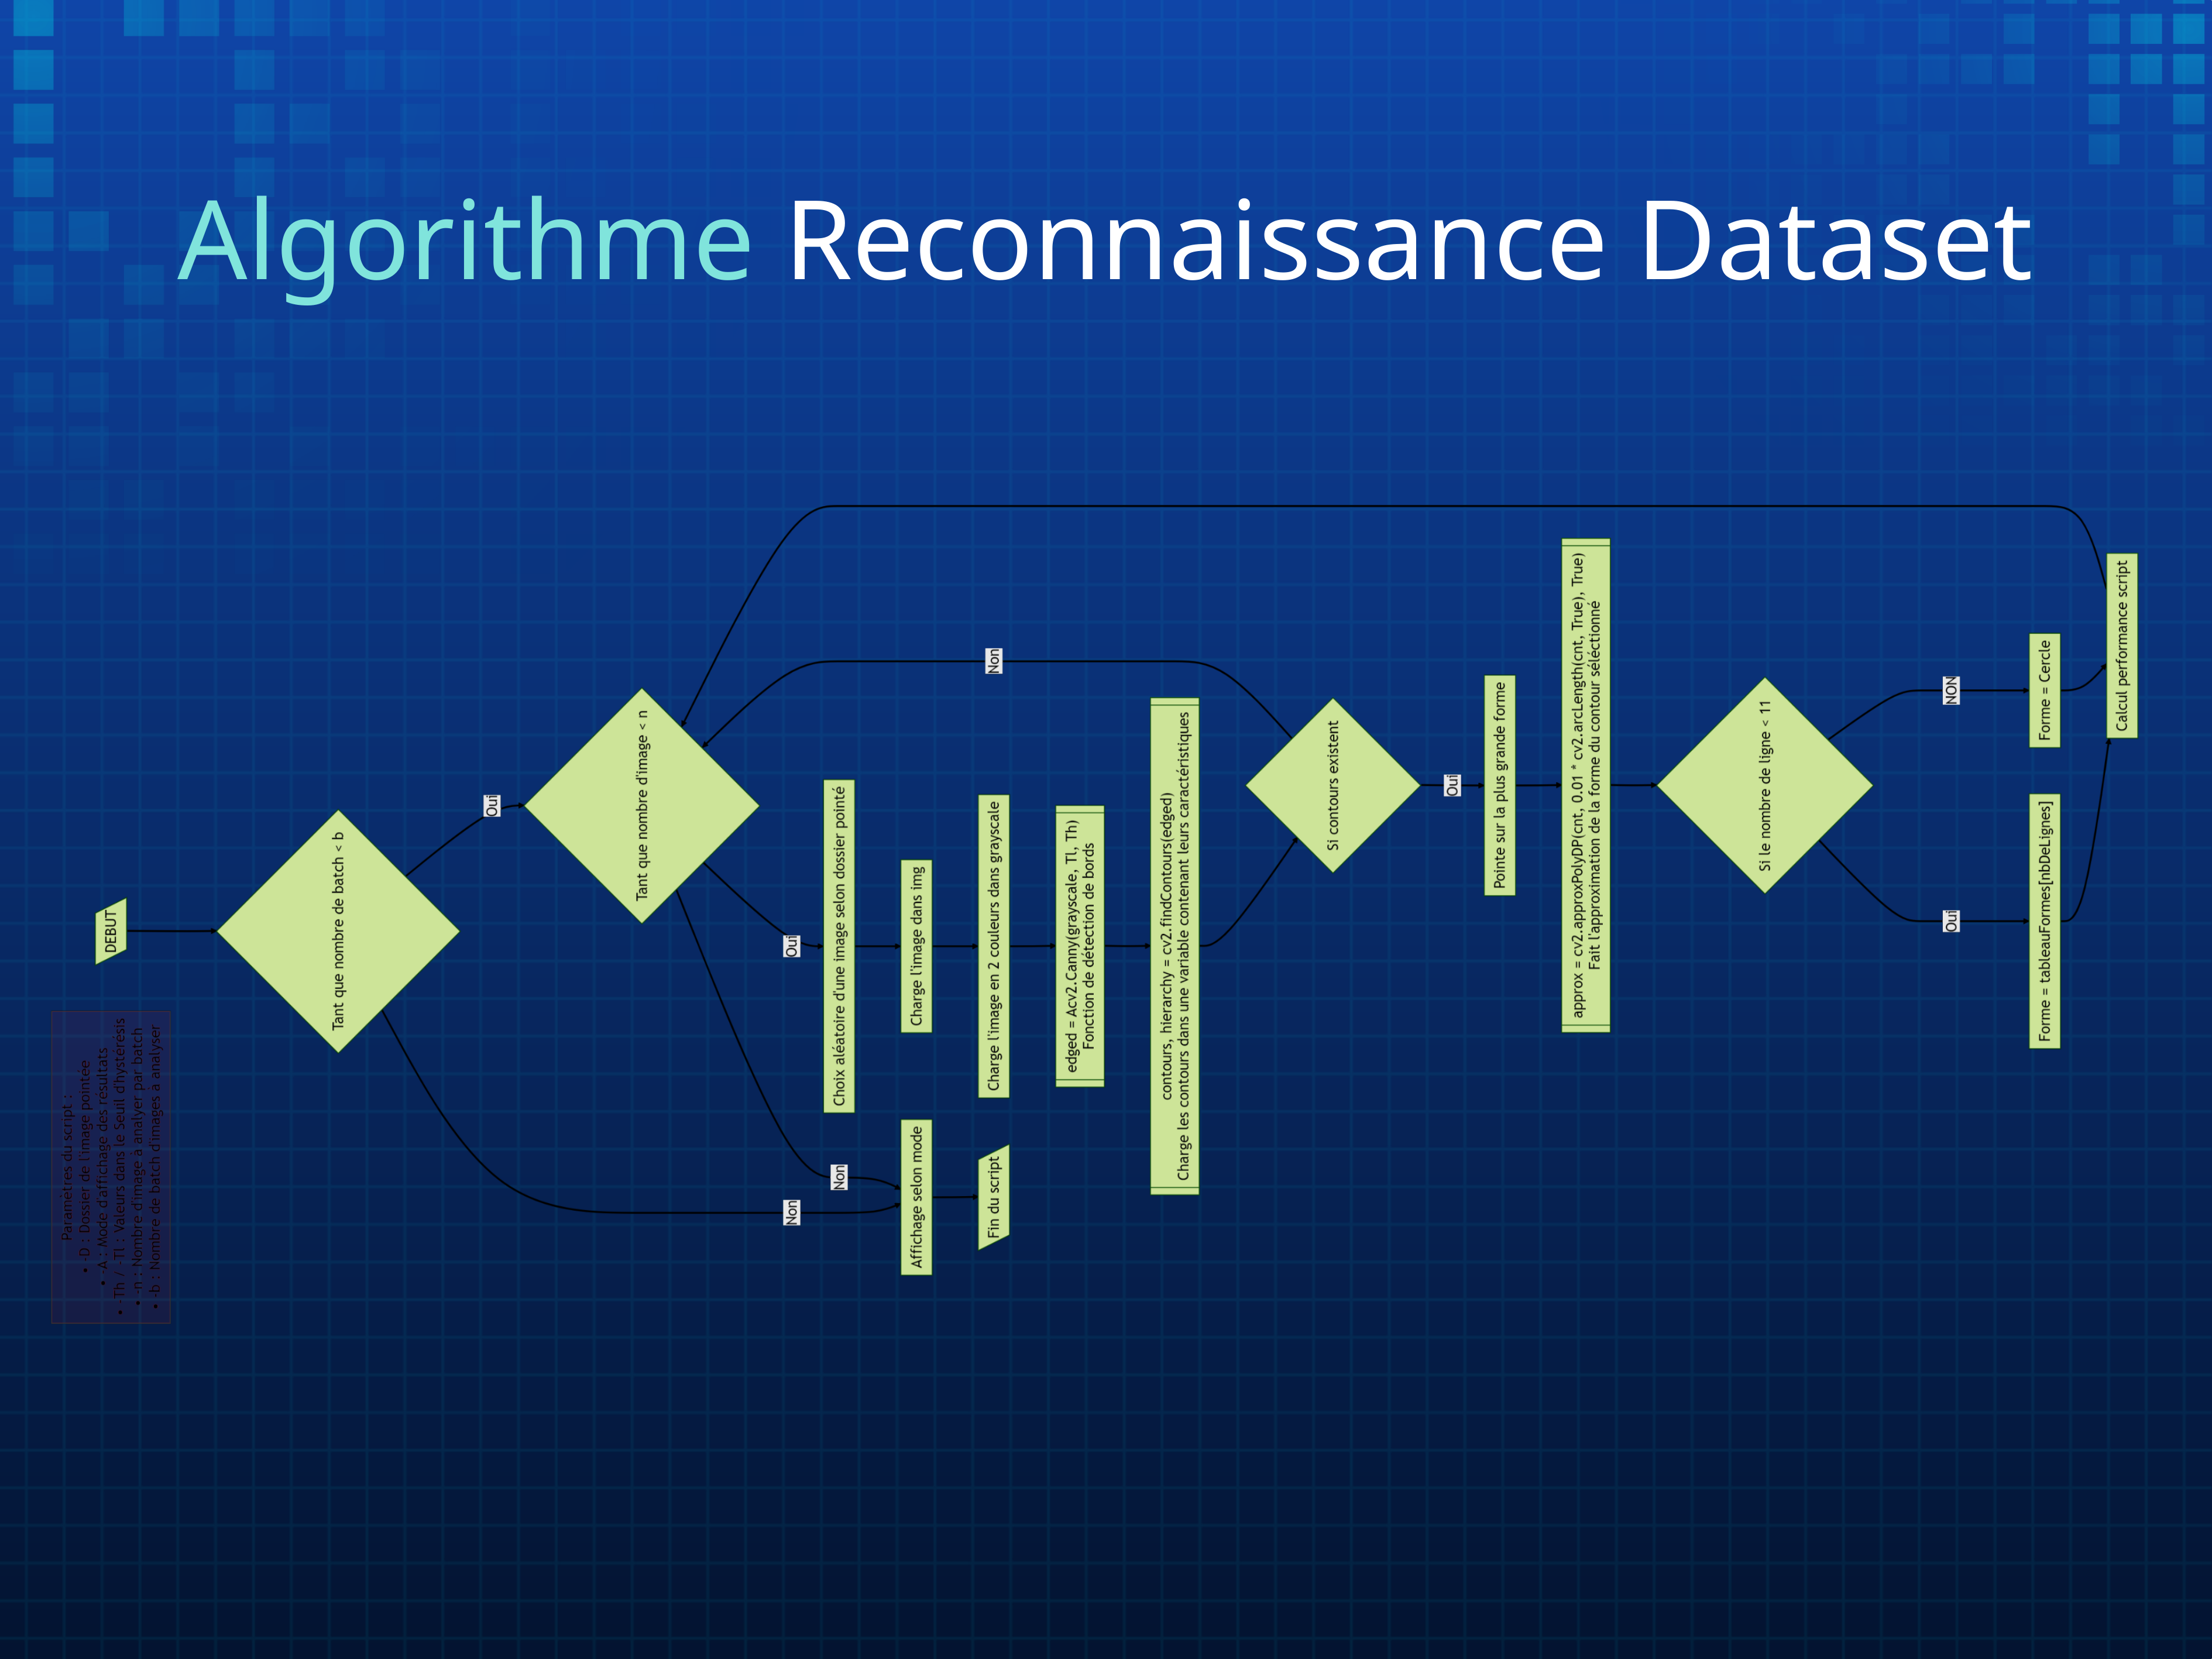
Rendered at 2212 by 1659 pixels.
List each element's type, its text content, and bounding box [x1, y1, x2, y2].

picture [0, 0, 2212, 1659]
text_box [683, 143, 685, 328]
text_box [1527, 143, 1530, 328]
title Algorithme Reconnaissance Dataset [54, 143, 681, 328]
title Algorithme Reconnaissance Dataset [1530, 143, 2158, 328]
